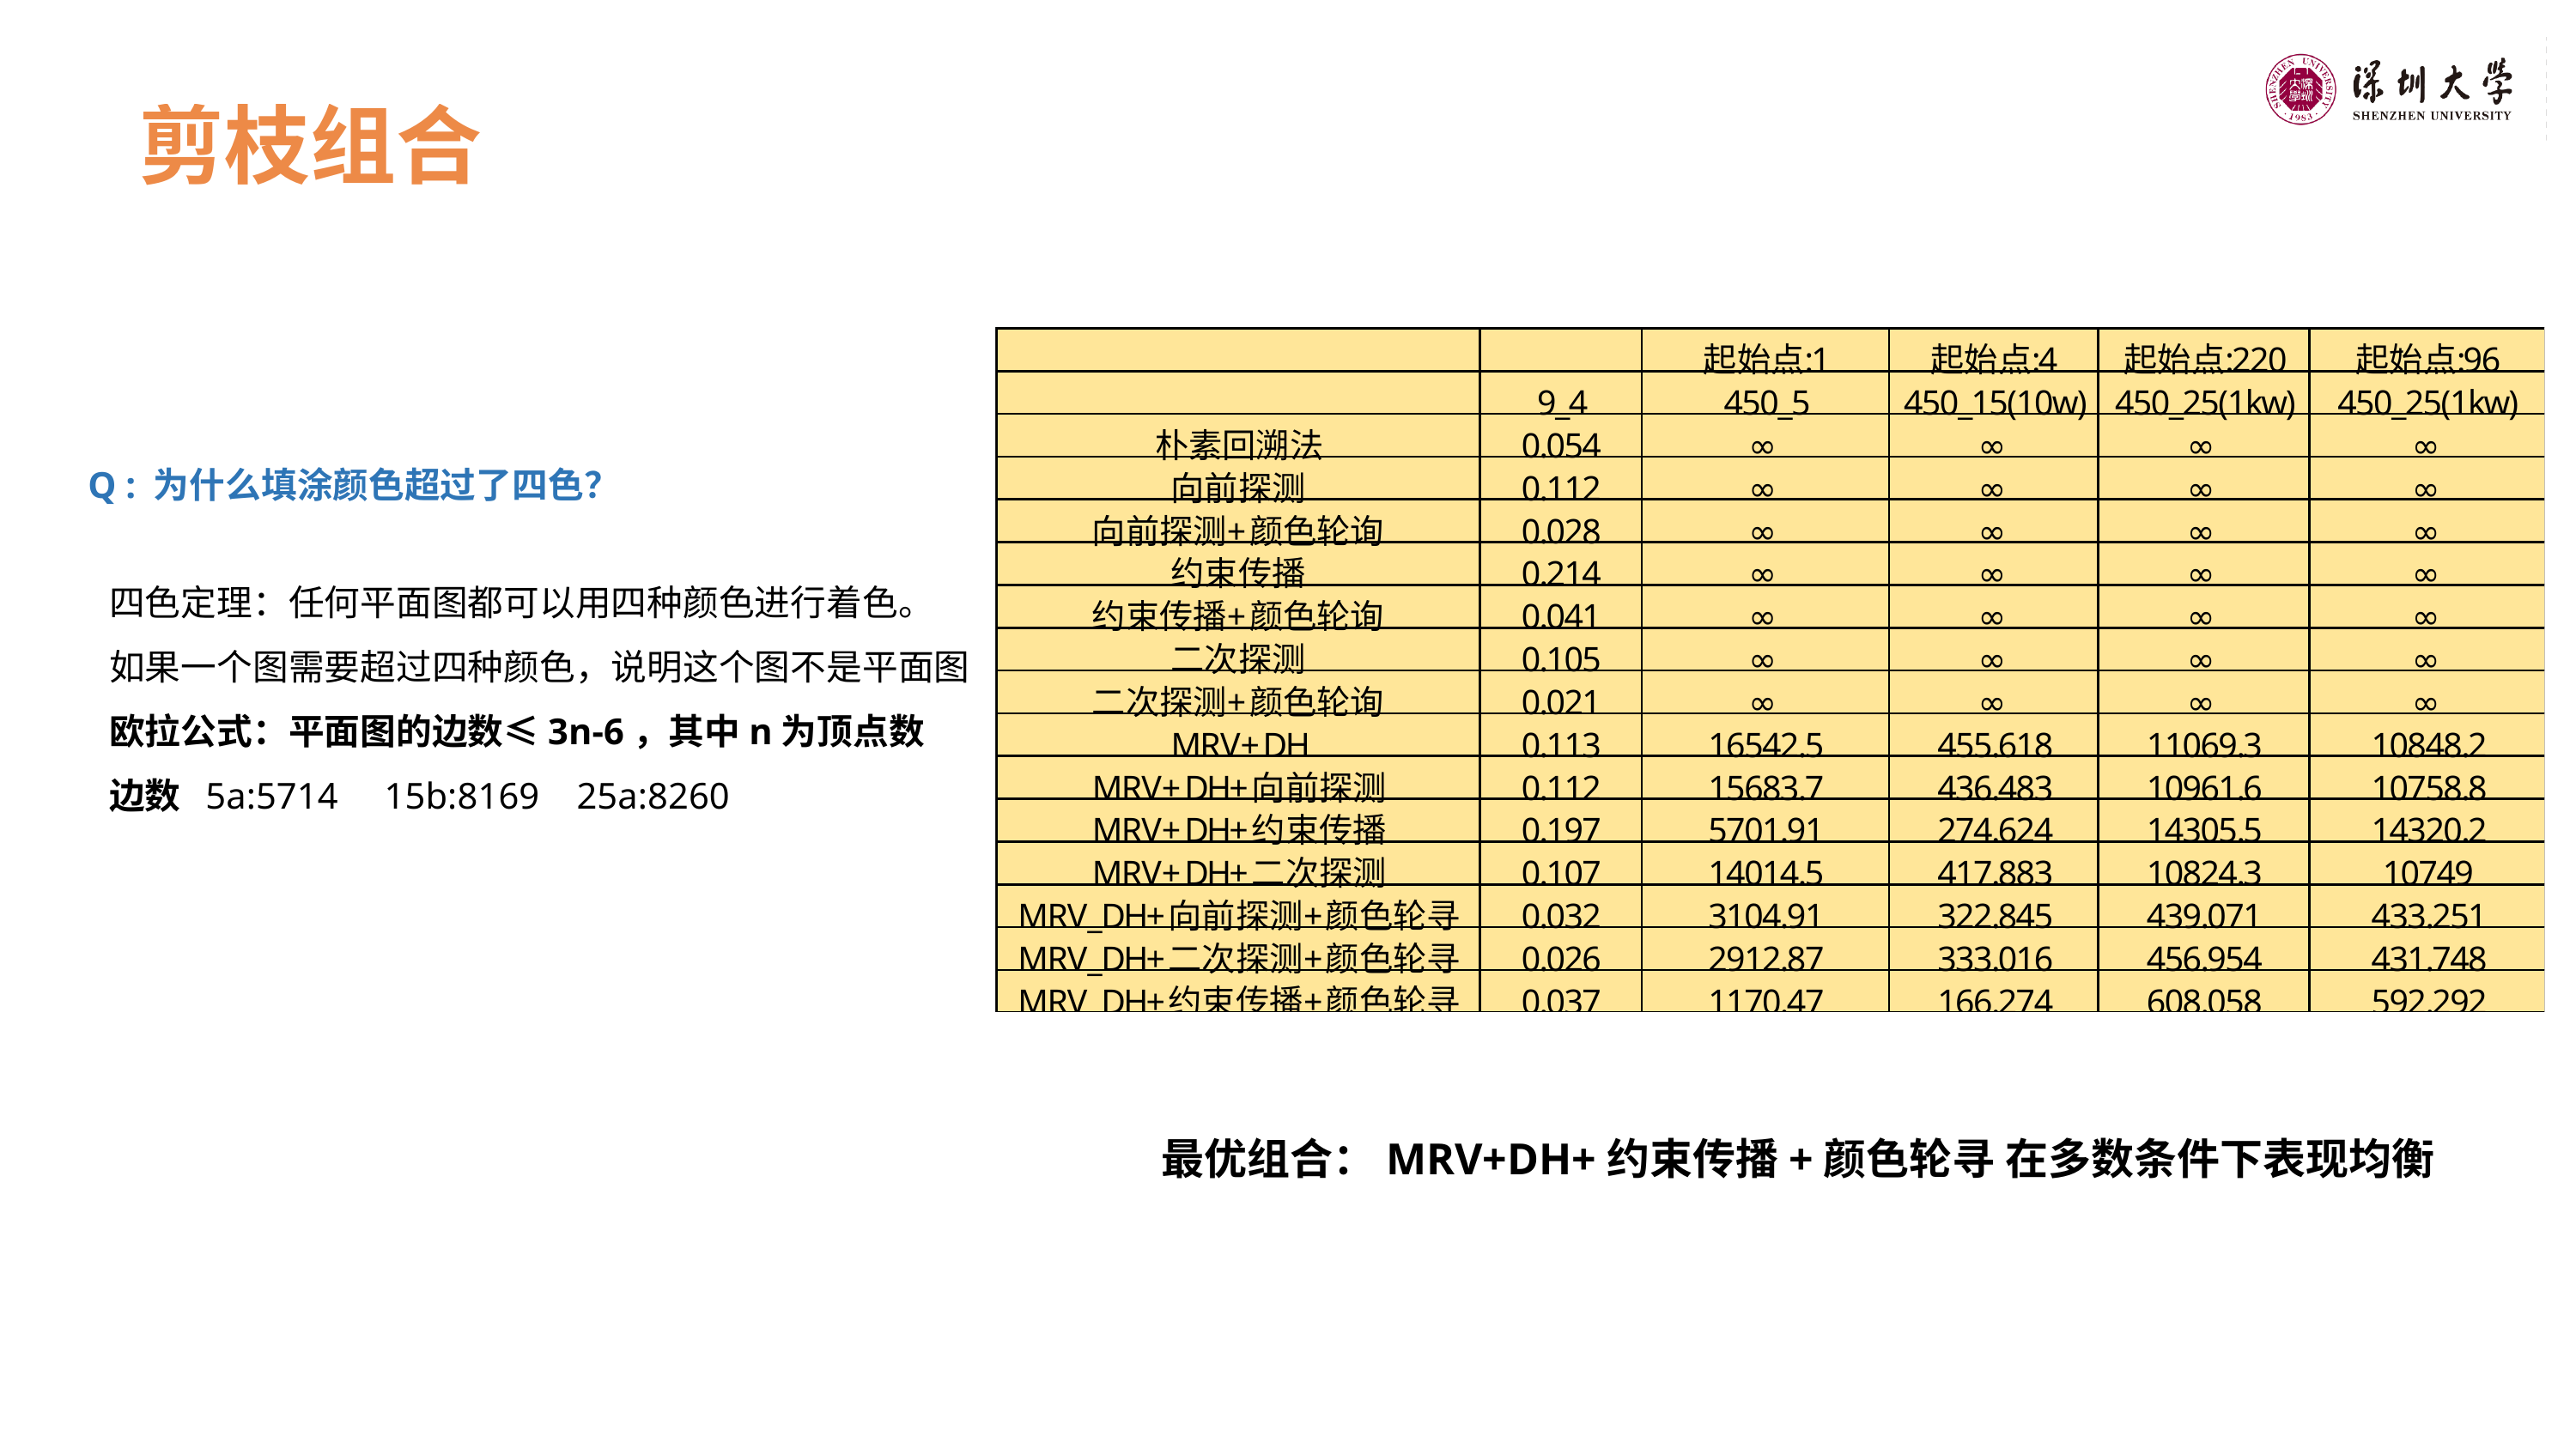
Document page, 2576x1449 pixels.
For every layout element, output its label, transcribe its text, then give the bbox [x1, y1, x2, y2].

text_box 最优组合：MRV+DH+约束传播+颜色轮寻 在多数条件下表现均衡 [1148, 1100, 2482, 1190]
picture [2243, 37, 2548, 144]
text_box Q : 为什么填涂颜色超过了四色？ [75, 434, 991, 512]
picture [995, 326, 2548, 1015]
text_box 剪枝组合 [0, 85, 793, 202]
text_box 四色定理：任何平面图都可以用四种颜色进行着色。 如果一个图需要超过四种颜色，说明这个图不是平面图 欧拉公式：平面图的边数≤3n-6，其中n为顶点数 边数 5a:5714 15b:8169 25a:8260 [96, 552, 986, 823]
